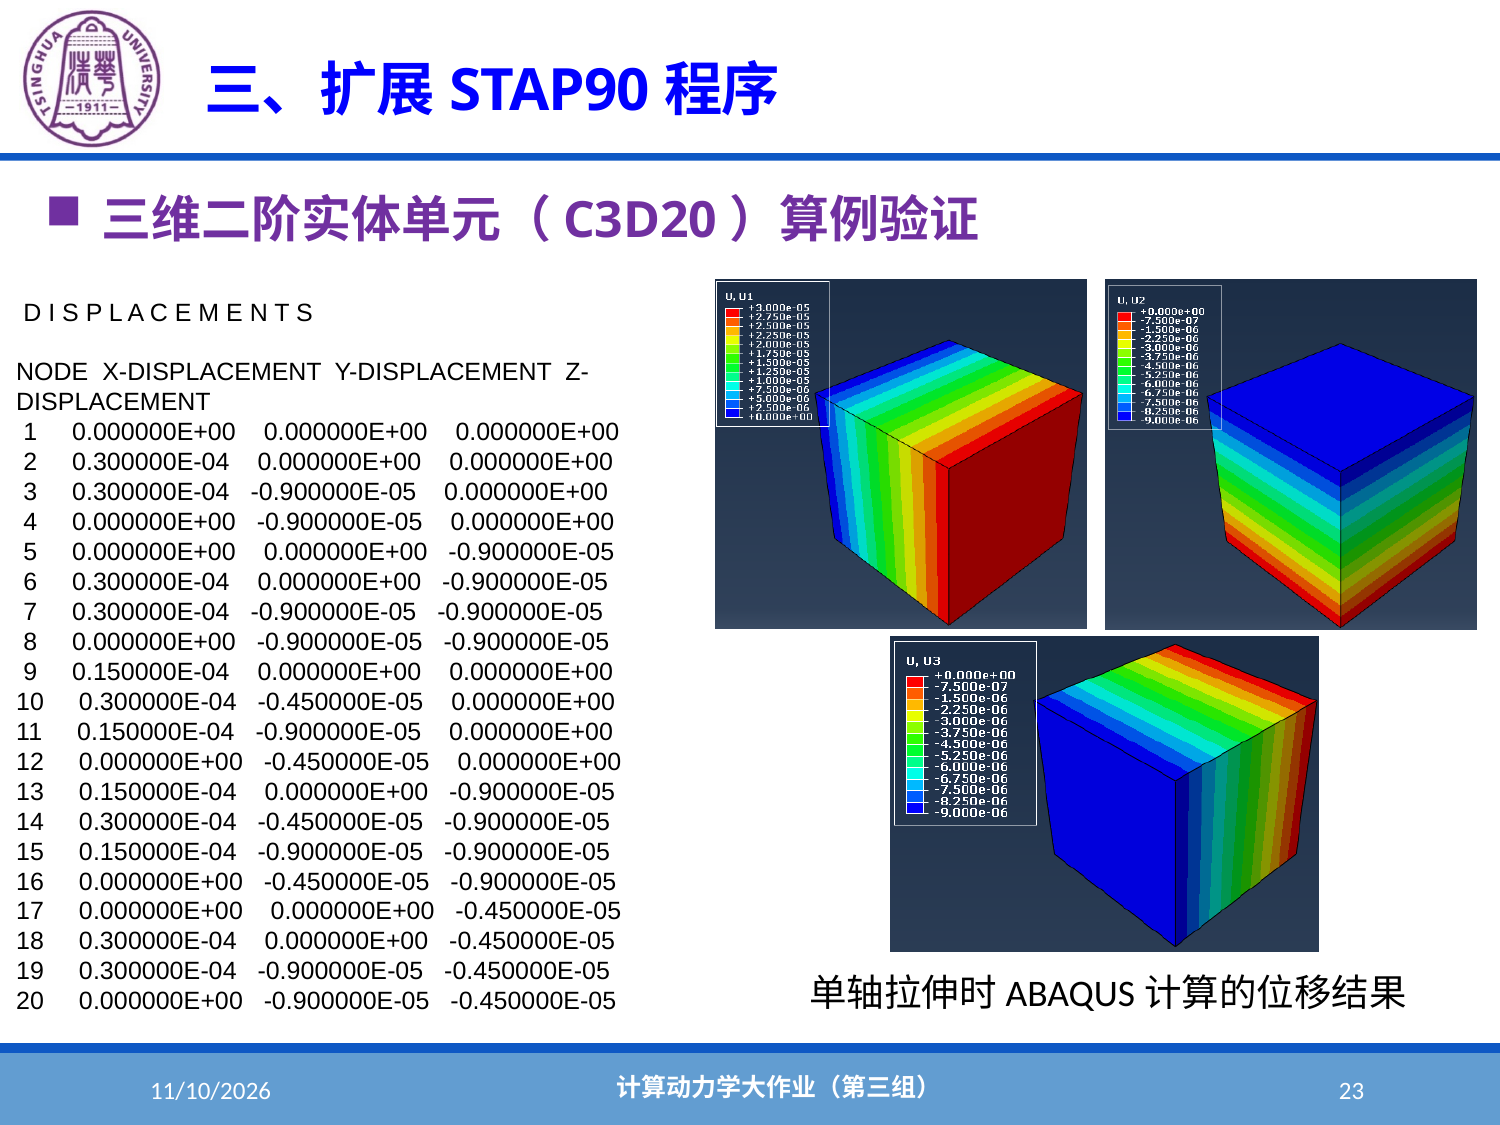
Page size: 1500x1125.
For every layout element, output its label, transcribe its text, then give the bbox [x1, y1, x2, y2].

text_box D I S P L A C E M E N T S NODE X-DISPLACEMENT Y-DISPLACEMENT Z-DISPLACEMENT 1 0.000000E+00 0.000000E+00 0.000000E+00 2 0.300000E-04 0.000000E+00 0.000000E+00 3 0.300000E-04 -0.900000E-05 0.000000E+00 4 0.000000E+00 -0.900000E-05 0.000000E+00 5 0.000000E+00 0.000000E+00 -0.900000E-05 6 0.300000E-04 0.000000E+00 -0.900000E-05 7 0.300000E-04 -0.900000E-05 -0.900000E-05 8 0.000000E+00 -0.900000E-05 -0.900000E-05 9 0.150000E-04 0.000000E+00 0.000000E+00 10 0.300000E-04 -0.450000E-05 0.000000E+00 11 0.150000E-04 -0.900000E-05 0.000000E+00 12 0.000000E+00 -0.450000E-05 0.000000E+00 13 0.150000E-04 0.000000E+00 -0.900000E-05 14 0.300000E-04 -0.450000E-05 -0.900000E-05 15 0.150000E-04 -0.900000E-05 -0.900000E-05 16 0.000000E+00 -0.450000E-05 -0.900000E-05 17 0.000000E+00 0.000000E+00 -0.450000E-05 18 0.300000E-04 0.000000E+00 -0.450000E-05 19 0.300000E-04 -0.900000E-05 -0.450000E-05 20 0.000000E+00 -0.900000E-05 -0.450000E-05 [1, 288, 686, 1022]
footer 计算动力学大作业（第三组） [387, 1052, 1171, 1120]
picture [890, 636, 1320, 953]
picture [19, 8, 164, 150]
picture [715, 279, 1088, 629]
text_box 三维二阶实体单元（C3D20）算例验证 [30, 180, 1036, 256]
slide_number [135, 1059, 440, 1120]
text_box 单轴拉伸时ABAQUS计算的位移结果 [794, 961, 1422, 1022]
text_box 三、扩展STAP90程序 [189, 36, 927, 130]
picture [1105, 279, 1478, 631]
slide_number 23 [1218, 1059, 1380, 1120]
